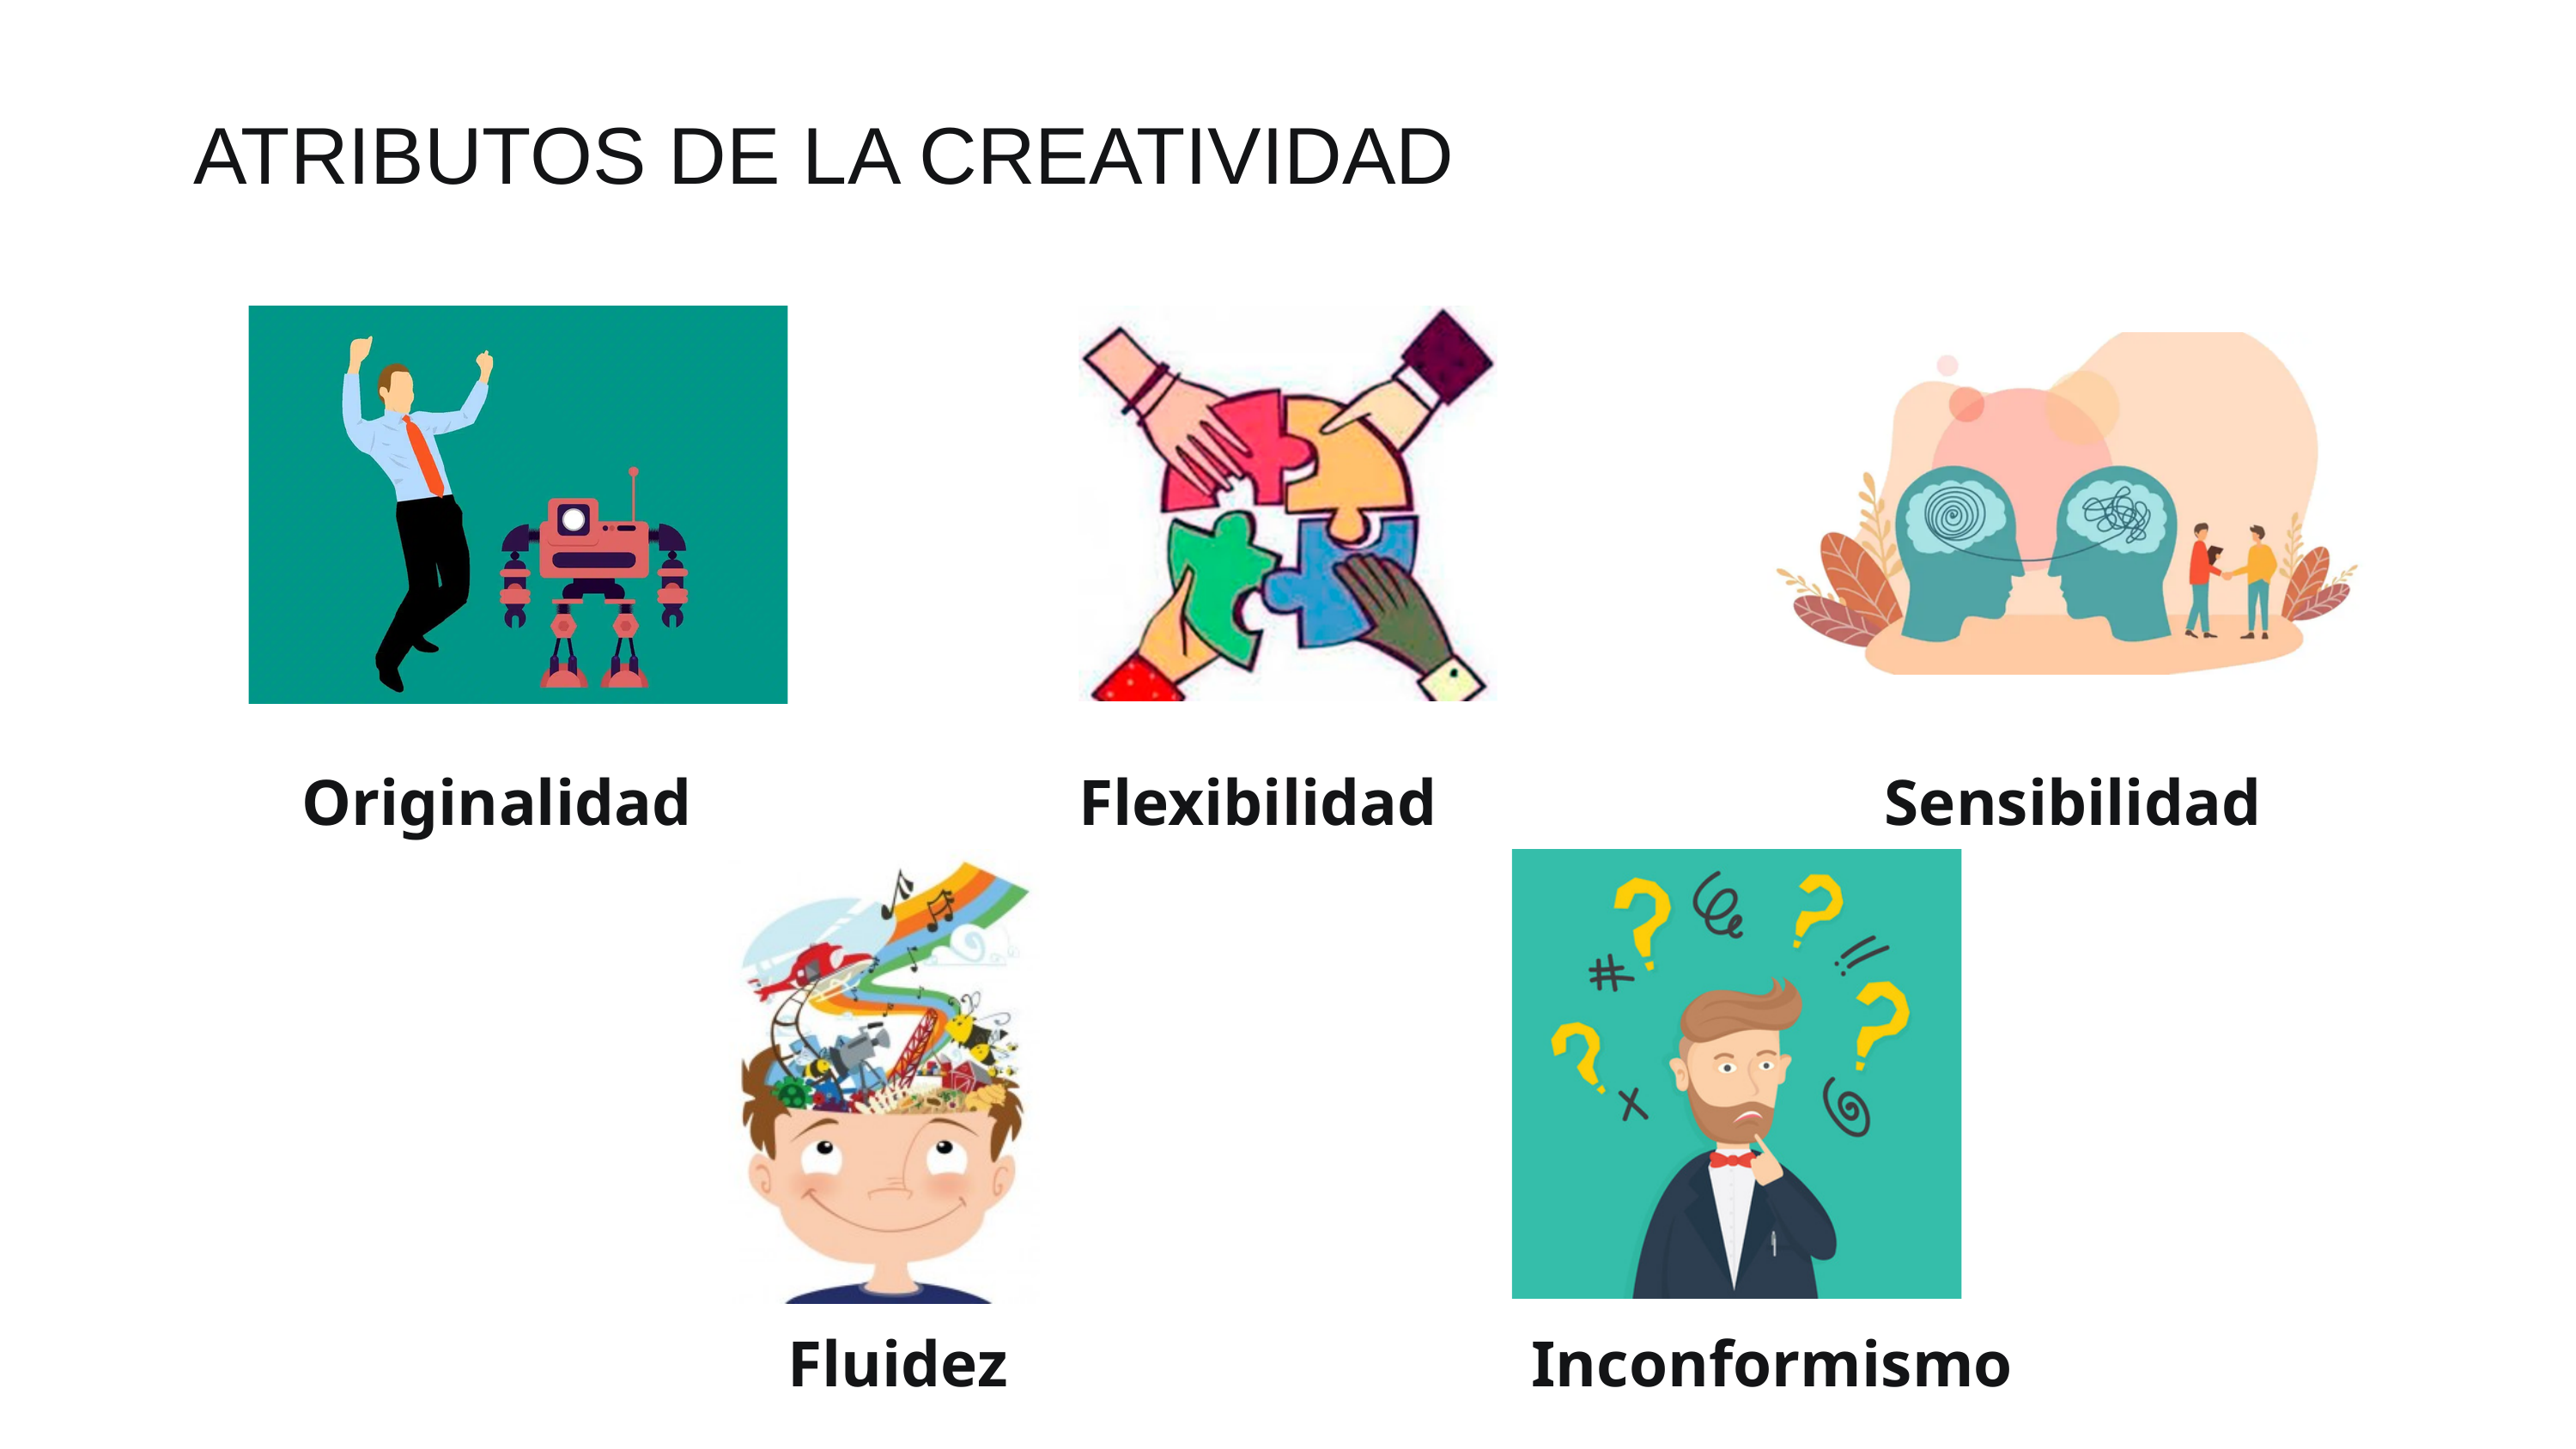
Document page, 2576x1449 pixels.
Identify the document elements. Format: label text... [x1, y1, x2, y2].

text_box [1511, 849, 1962, 1299]
text_box [1078, 306, 1498, 701]
text_box [728, 849, 1040, 1304]
text_box Inconformismo [1531, 1294, 2044, 1400]
text_box Originalidad [301, 732, 735, 838]
text_box [248, 306, 788, 704]
text_box Flexibilidad [1078, 732, 1512, 838]
text_box Fluidez [787, 1294, 1019, 1400]
text_box [1766, 332, 2374, 675]
text_box Sensibilidad [1884, 732, 2318, 838]
text_box ATRIBUTOS DE LA CREATIVIDAD [193, 92, 2165, 201]
